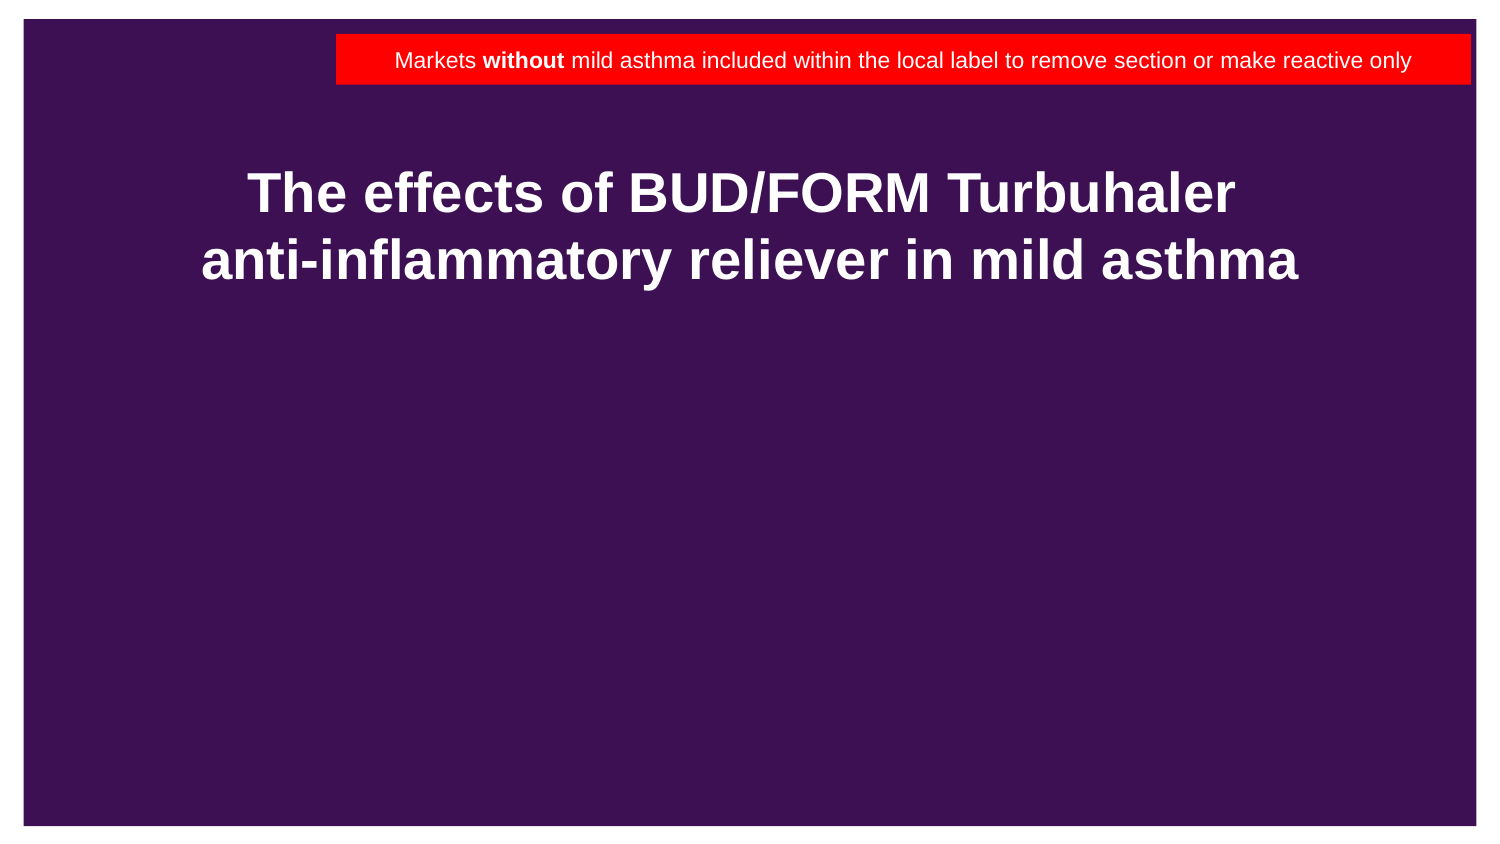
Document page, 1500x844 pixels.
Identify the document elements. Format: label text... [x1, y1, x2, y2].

title The effects of BUD/FORM Turbuhaler anti-inflammatory reliever in mild asthma [56, 148, 1444, 300]
text_box Markets without mild asthma included within the local label to remove section or make reactive only [335, 33, 1472, 86]
